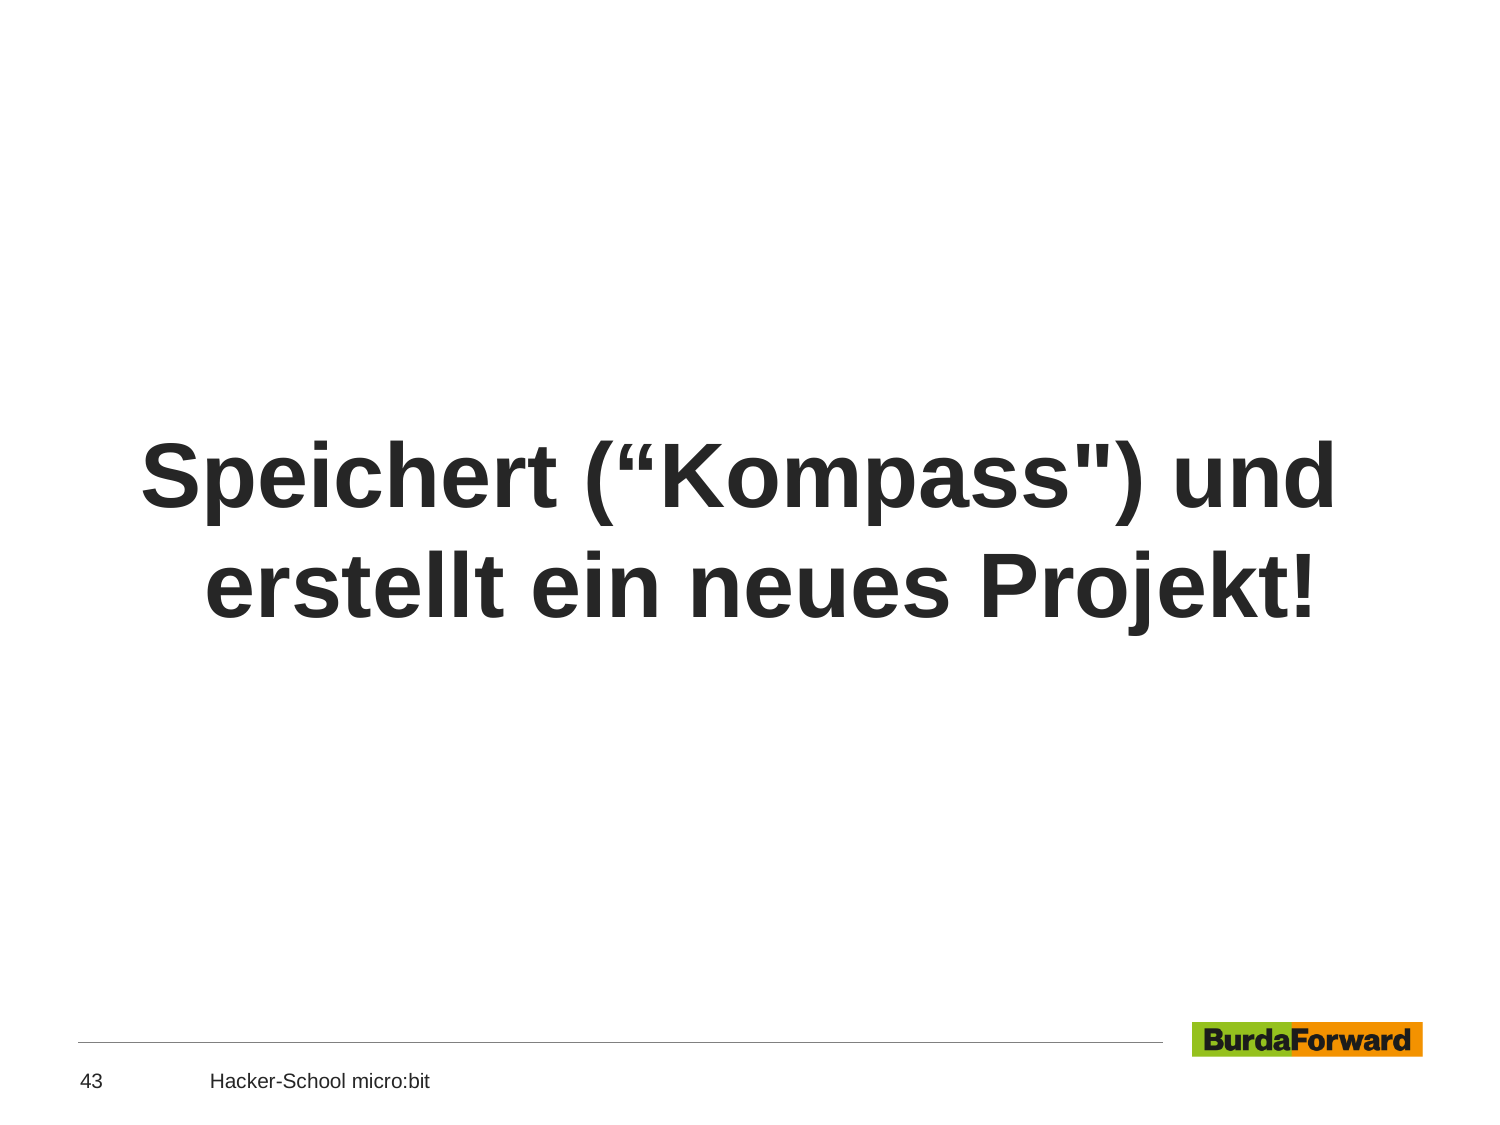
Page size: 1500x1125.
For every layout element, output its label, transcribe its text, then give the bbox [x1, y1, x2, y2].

picture [1192, 1022, 1423, 1057]
slide_number 43 [64, 1049, 160, 1110]
footer Hacker-School micro:bit [194, 1049, 1105, 1110]
list Speichert (“Kompass") und erstellt ein neues Projekt! [58, 74, 1423, 976]
